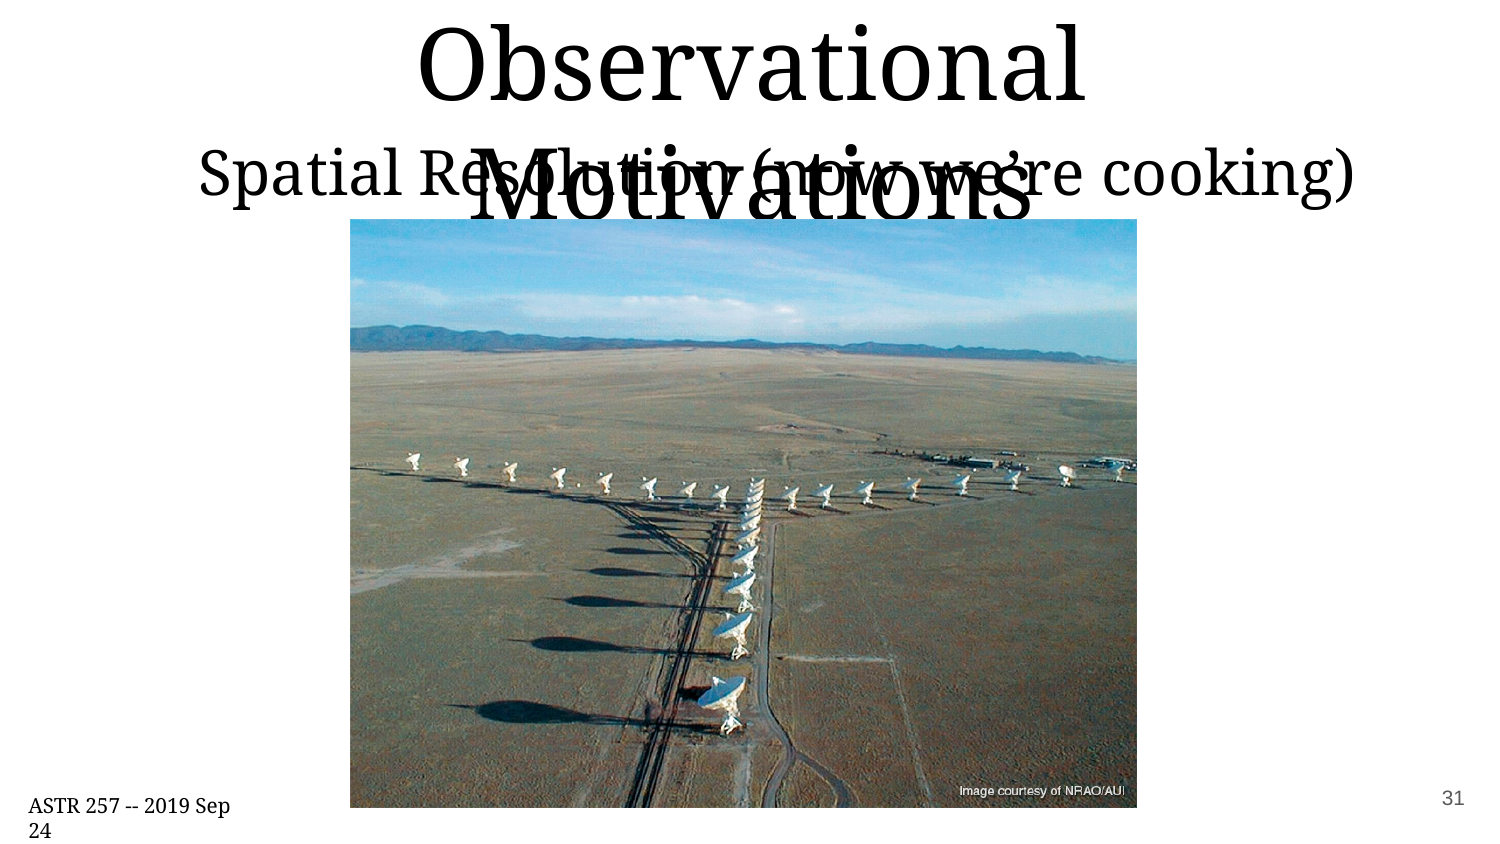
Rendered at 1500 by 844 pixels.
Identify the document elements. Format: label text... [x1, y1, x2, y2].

text_box Spatial Resolution (now we’re cooking) [181, 118, 1376, 204]
slide_number ‹#› [1389, 764, 1480, 830]
picture [349, 219, 1137, 809]
text_box Observational Motivations [127, 0, 1376, 123]
